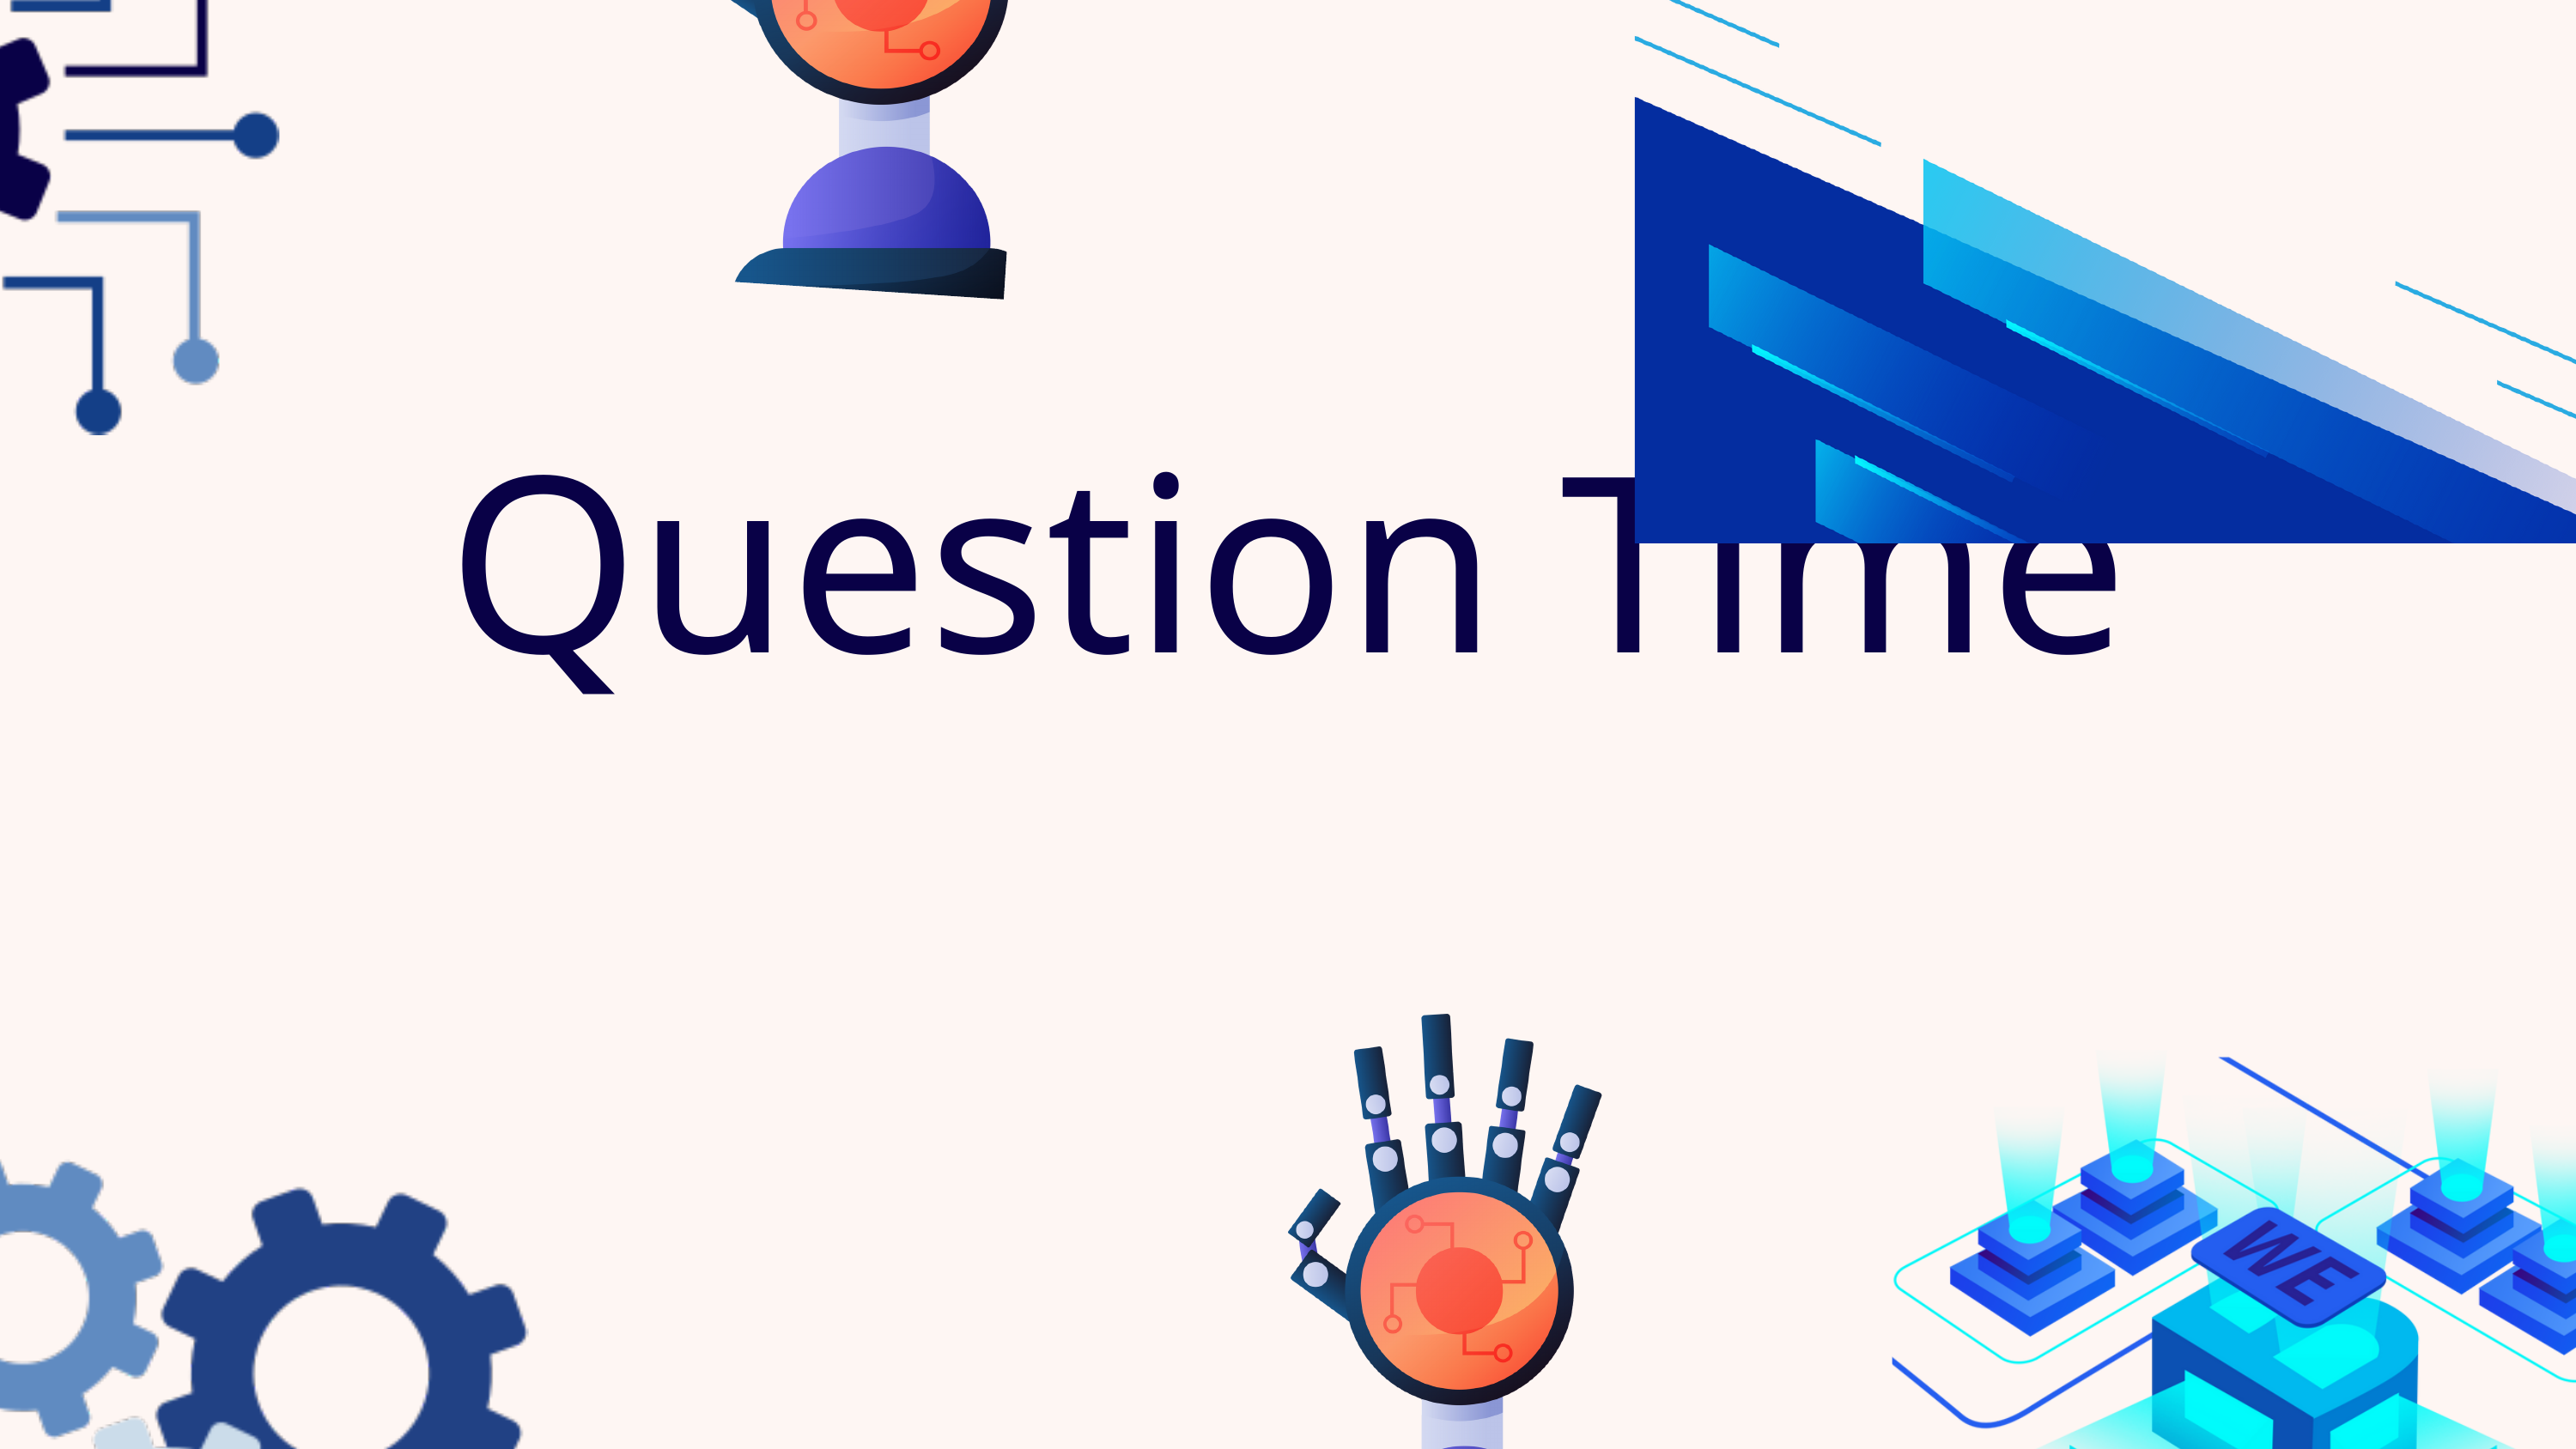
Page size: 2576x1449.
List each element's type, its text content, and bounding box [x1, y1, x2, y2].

text_box [1892, 1050, 2576, 1449]
text_box [1634, 0, 2576, 544]
text_box [0, 1158, 529, 1449]
text_box [0, 0, 280, 435]
text_box Question Time [365, 464, 2211, 702]
text_box [690, 0, 1024, 300]
text_box [1288, 1014, 1603, 1449]
